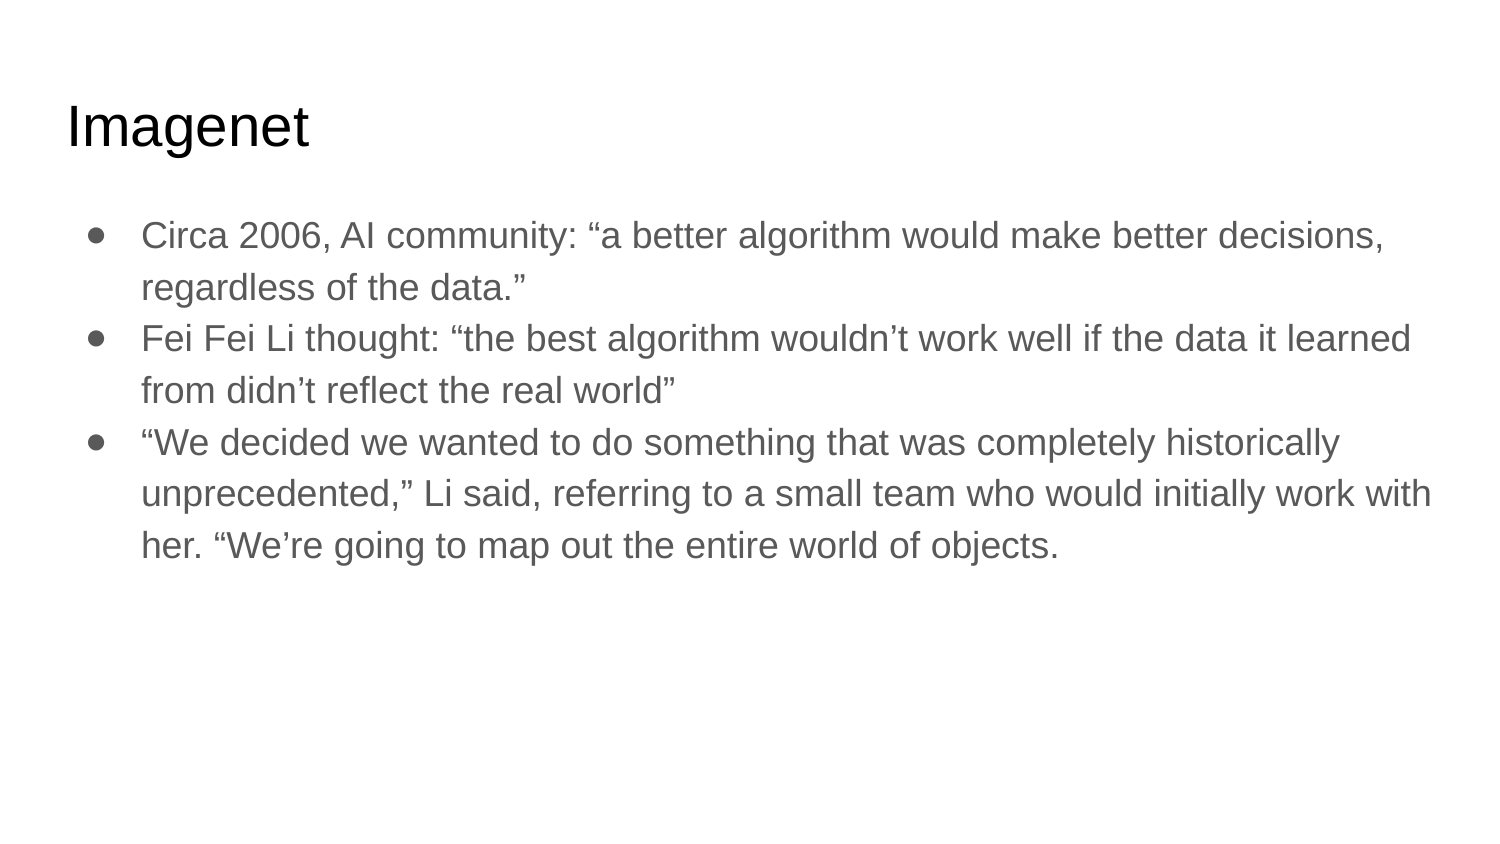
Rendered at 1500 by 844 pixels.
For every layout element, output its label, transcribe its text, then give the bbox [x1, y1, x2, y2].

list Circa 2006, AI community: “a better algorithm would make better decisions, regardless of the data.” Fei Fei Li thought: “the best algorithm wouldn’t work well if the data it learned from didn’t reflect the real world” “We decided we wanted to do something that was completely historically unprecedented,” Li said, referring to a small team who would initially work with her. “We’re going to map out the entire world of objects. [51, 189, 1449, 750]
title Imagenet [51, 72, 1449, 167]
